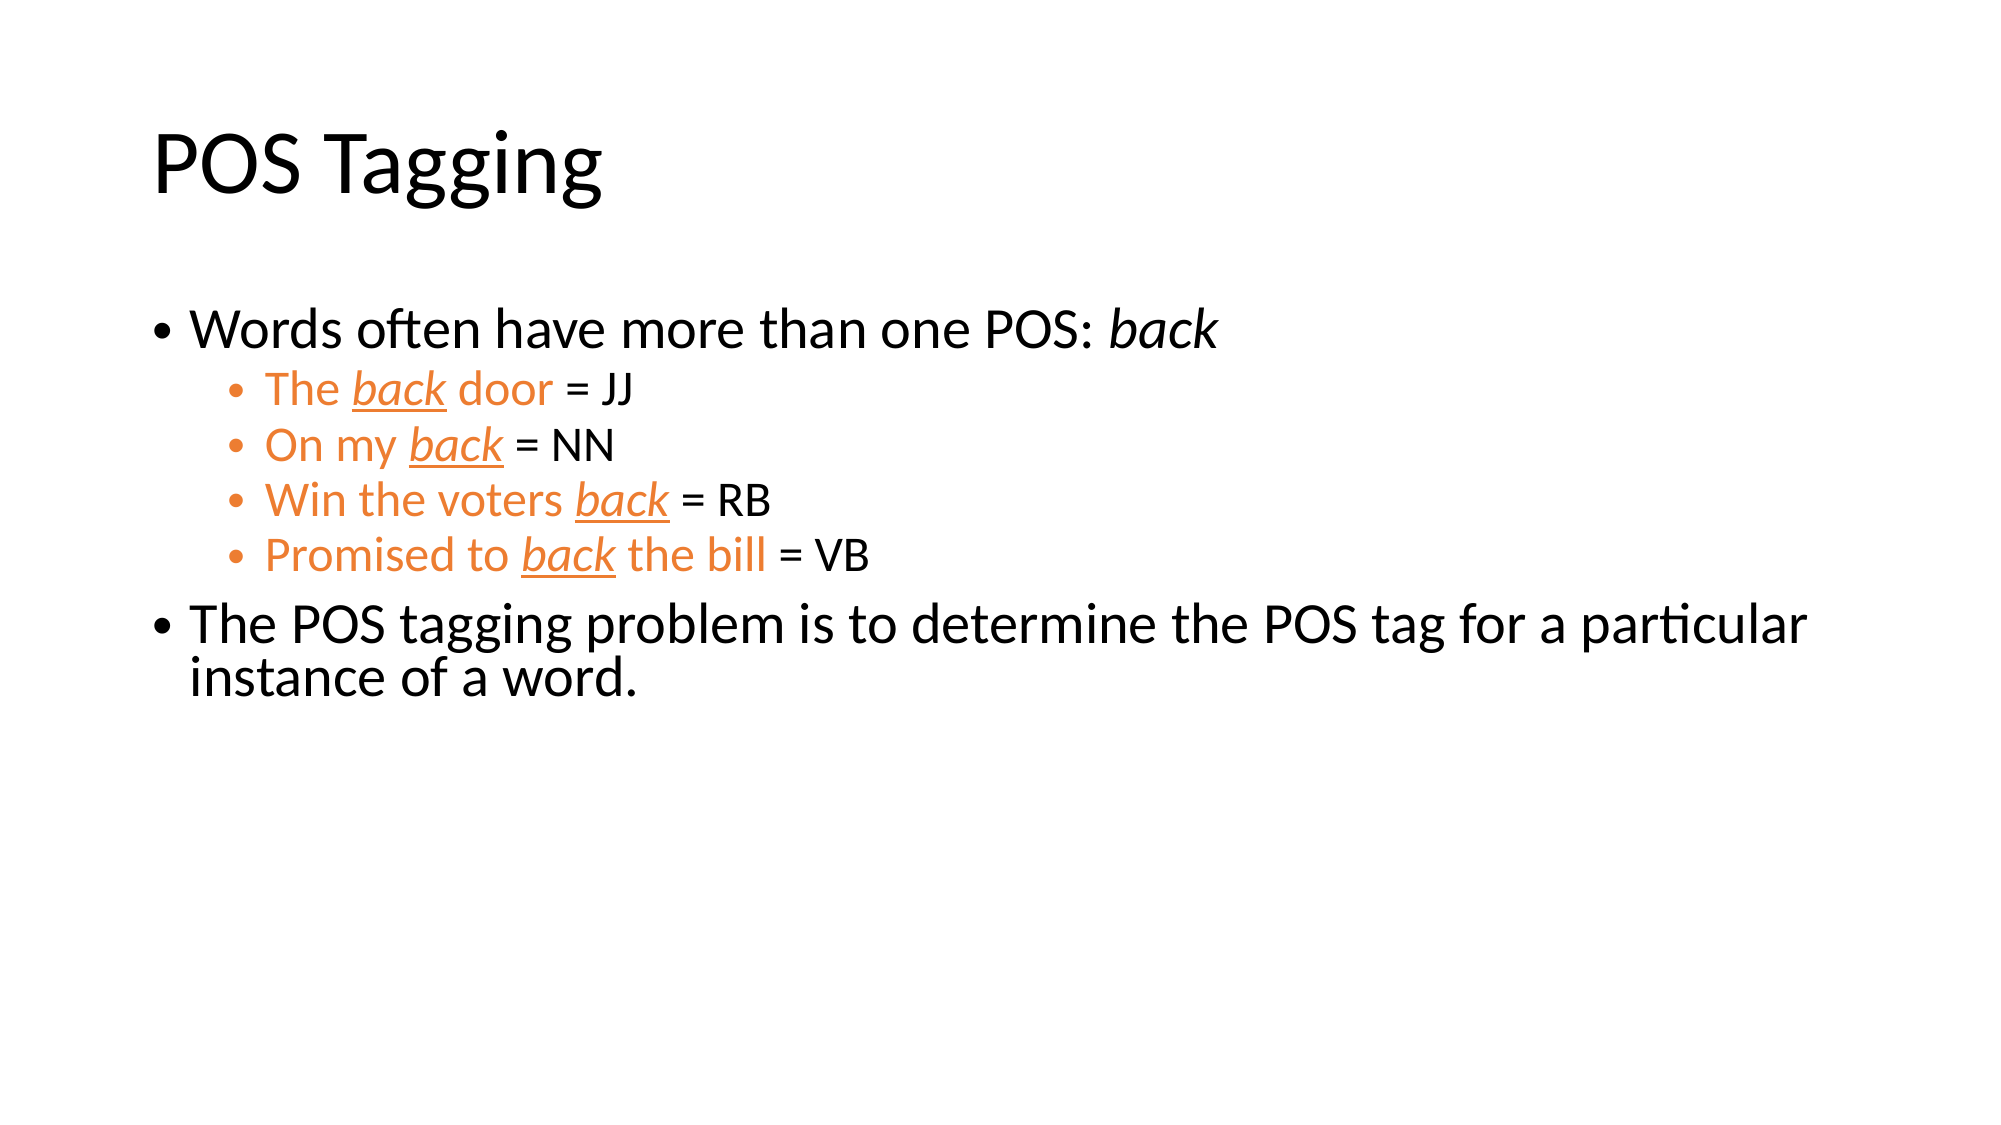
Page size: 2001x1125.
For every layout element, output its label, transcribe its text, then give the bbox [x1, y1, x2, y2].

list Words often have more than one POS: back The back door = JJ On my back = NN Win the voters back = RB Promised to back the bill = VB The POS tagging problem is to determine the POS tag for a particular instance of a word. [137, 299, 1863, 1014]
title POS Tagging [137, 59, 1863, 278]
